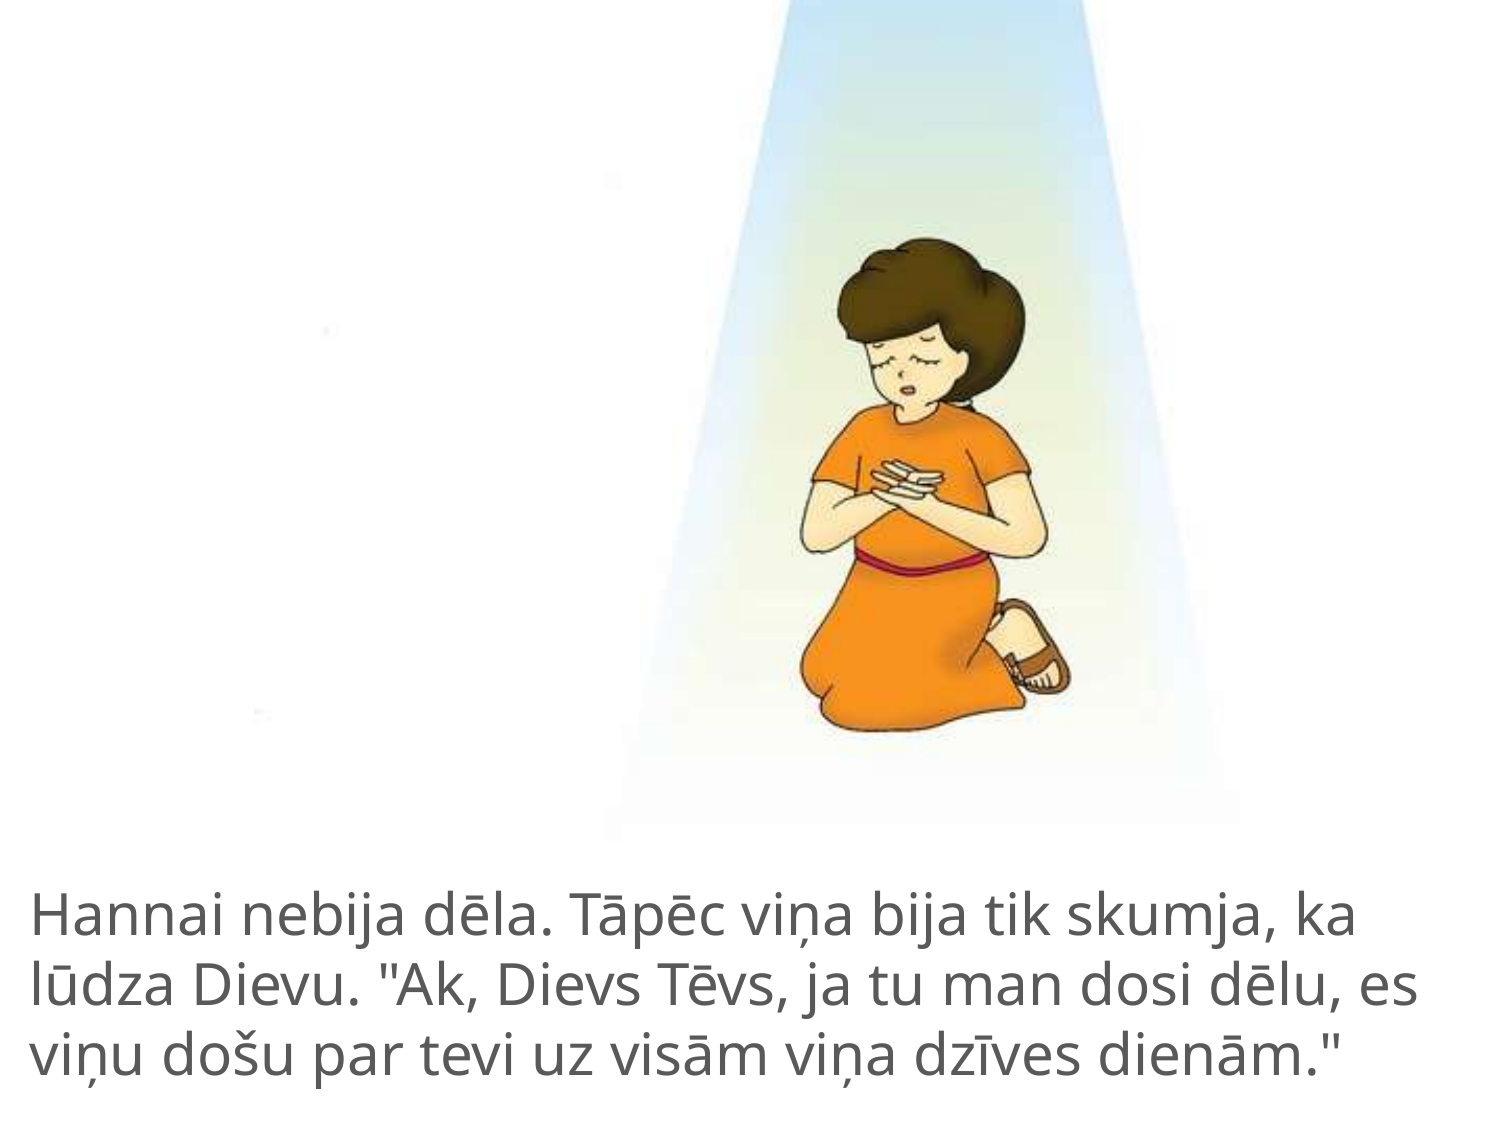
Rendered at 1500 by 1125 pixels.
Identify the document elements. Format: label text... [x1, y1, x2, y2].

picture [71, 0, 1429, 858]
text_box Hannai nebija dēla. Tāpēc viņa bija tik skumja, ka lūdza Dievu. "Ak, Dievs Tēvs, ja tu man dosi dēlu, es viņu došu par tevi uz visām viņa dzīves dienām." [14, 869, 1486, 1095]
